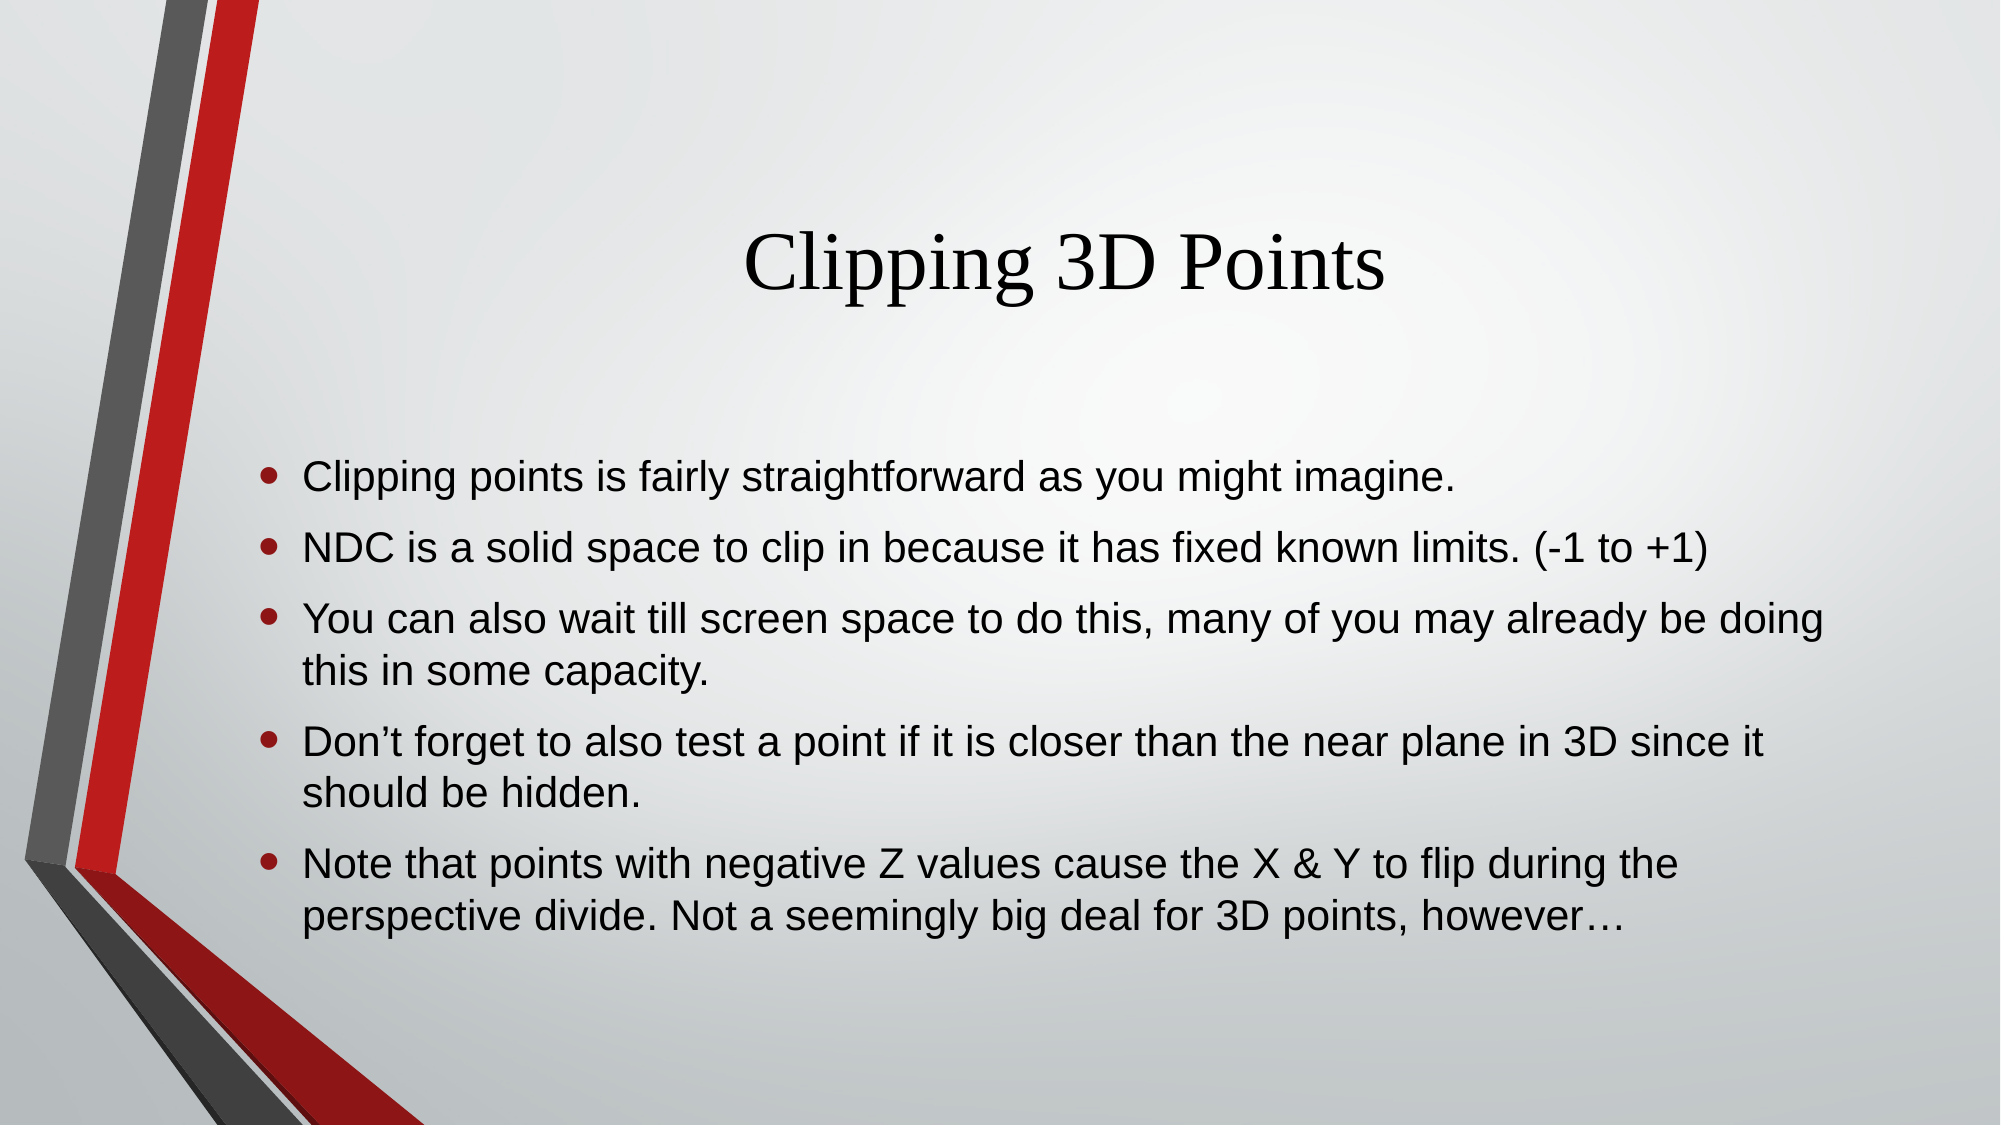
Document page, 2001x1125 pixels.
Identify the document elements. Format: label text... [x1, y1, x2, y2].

list Clipping points is fairly straightforward as you might imagine. NDC is a solid space to clip in because it has fixed known limits. (-1 to +1) You can also wait till screen space to do this, many of you may already be doing this in some capacity. Don’t forget to also test a point if it is closer than the near plane in 3D since it should be hidden. Note that points with negative Z values cause the X & Y to flip during the perspective divide. Not a seemingly big deal for 3D points, however… [243, 437, 1887, 950]
title Clipping 3D Points [243, 112, 1887, 400]
